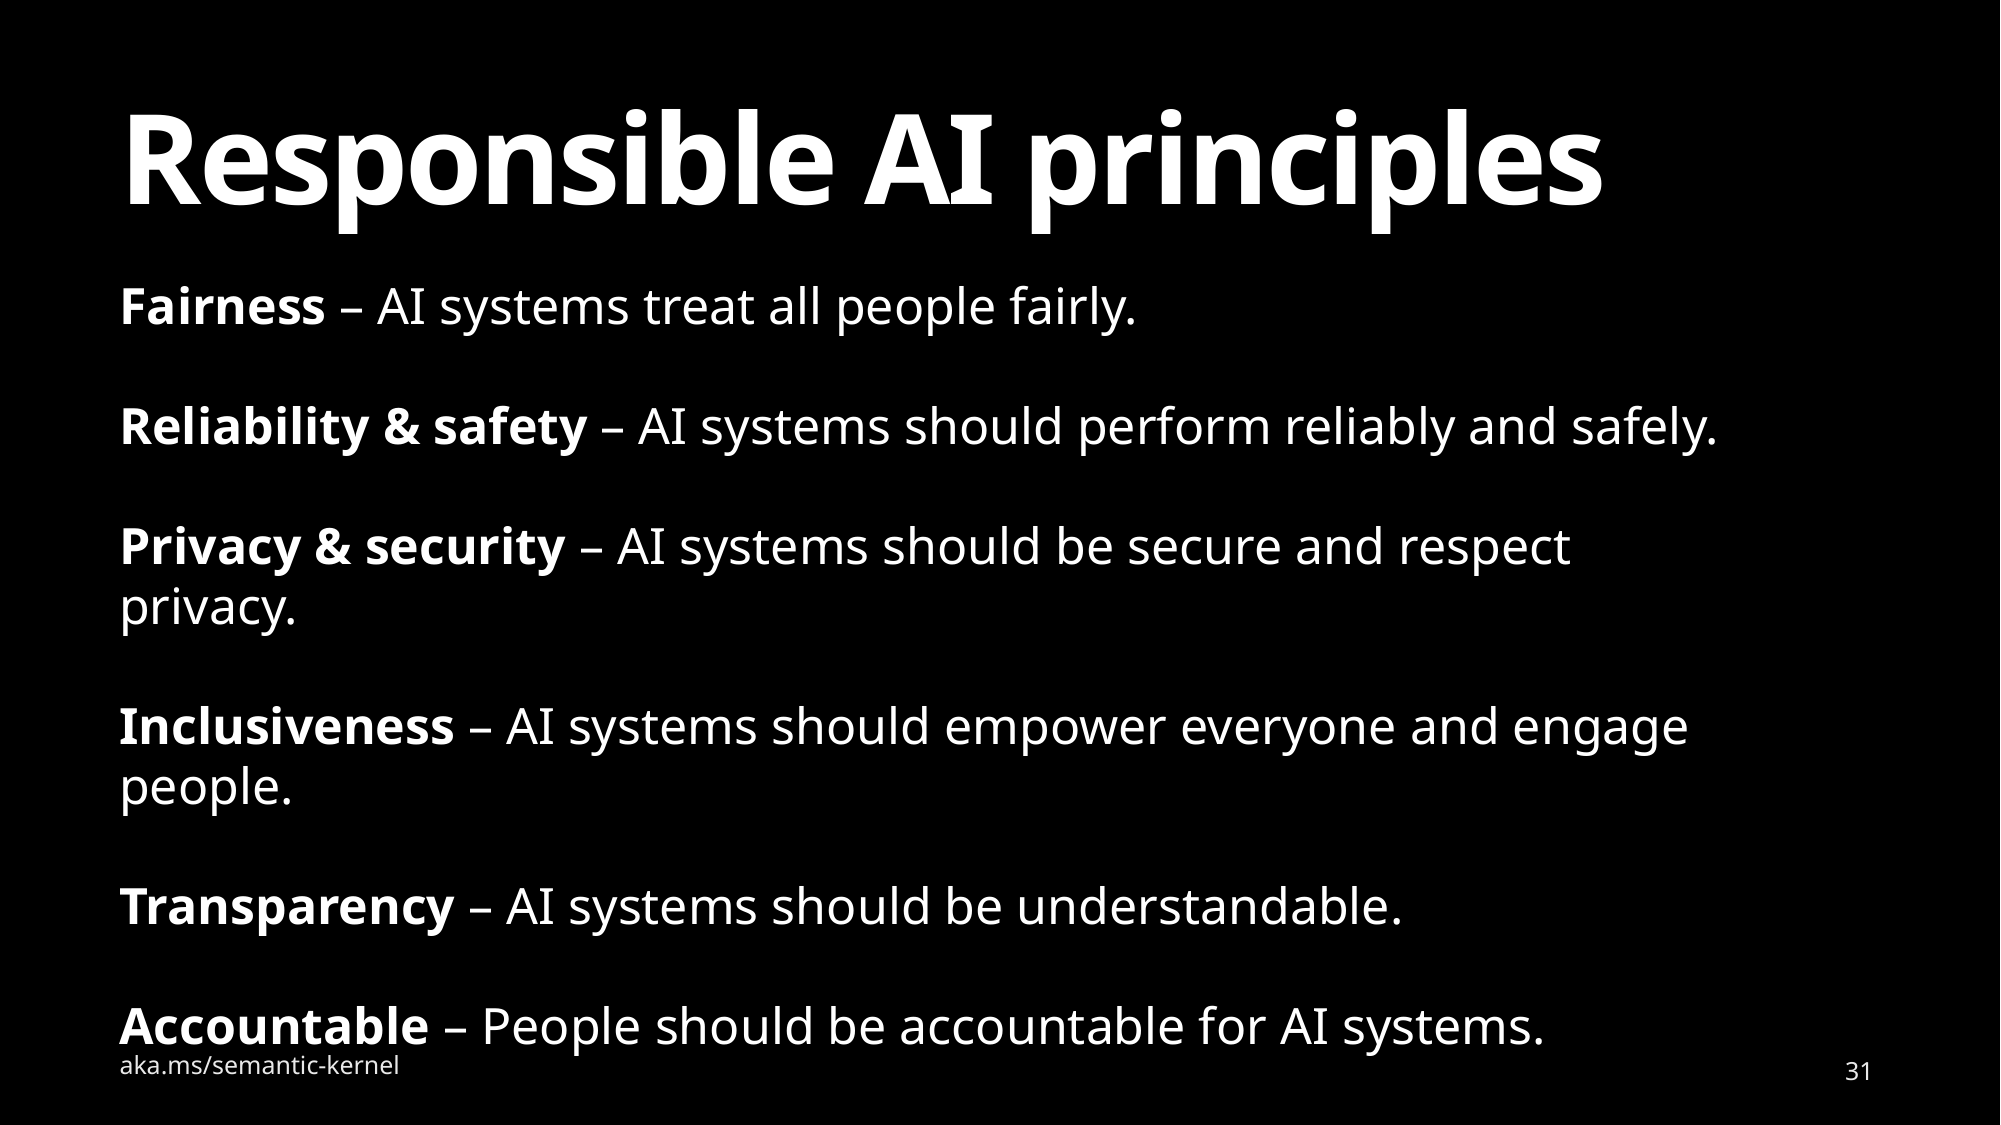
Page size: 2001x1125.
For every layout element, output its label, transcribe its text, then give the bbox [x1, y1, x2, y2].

title Responsible AI principles [104, 107, 1759, 242]
text_box Fairness – AI systems treat all people fairly. Reliability & safety – AI systems should perform reliably and safely. Privacy & security – AI systems should be secure and respect privacy. Inclusiveness – AI systems should empower everyone and engage people. Transparency – AI systems should be understandable. Accountable – People should be accountable for AI systems. [104, 266, 1759, 982]
footer aka.ms/semantic-kernel [104, 1042, 780, 1103]
slide_number 31 [1438, 1042, 1889, 1103]
